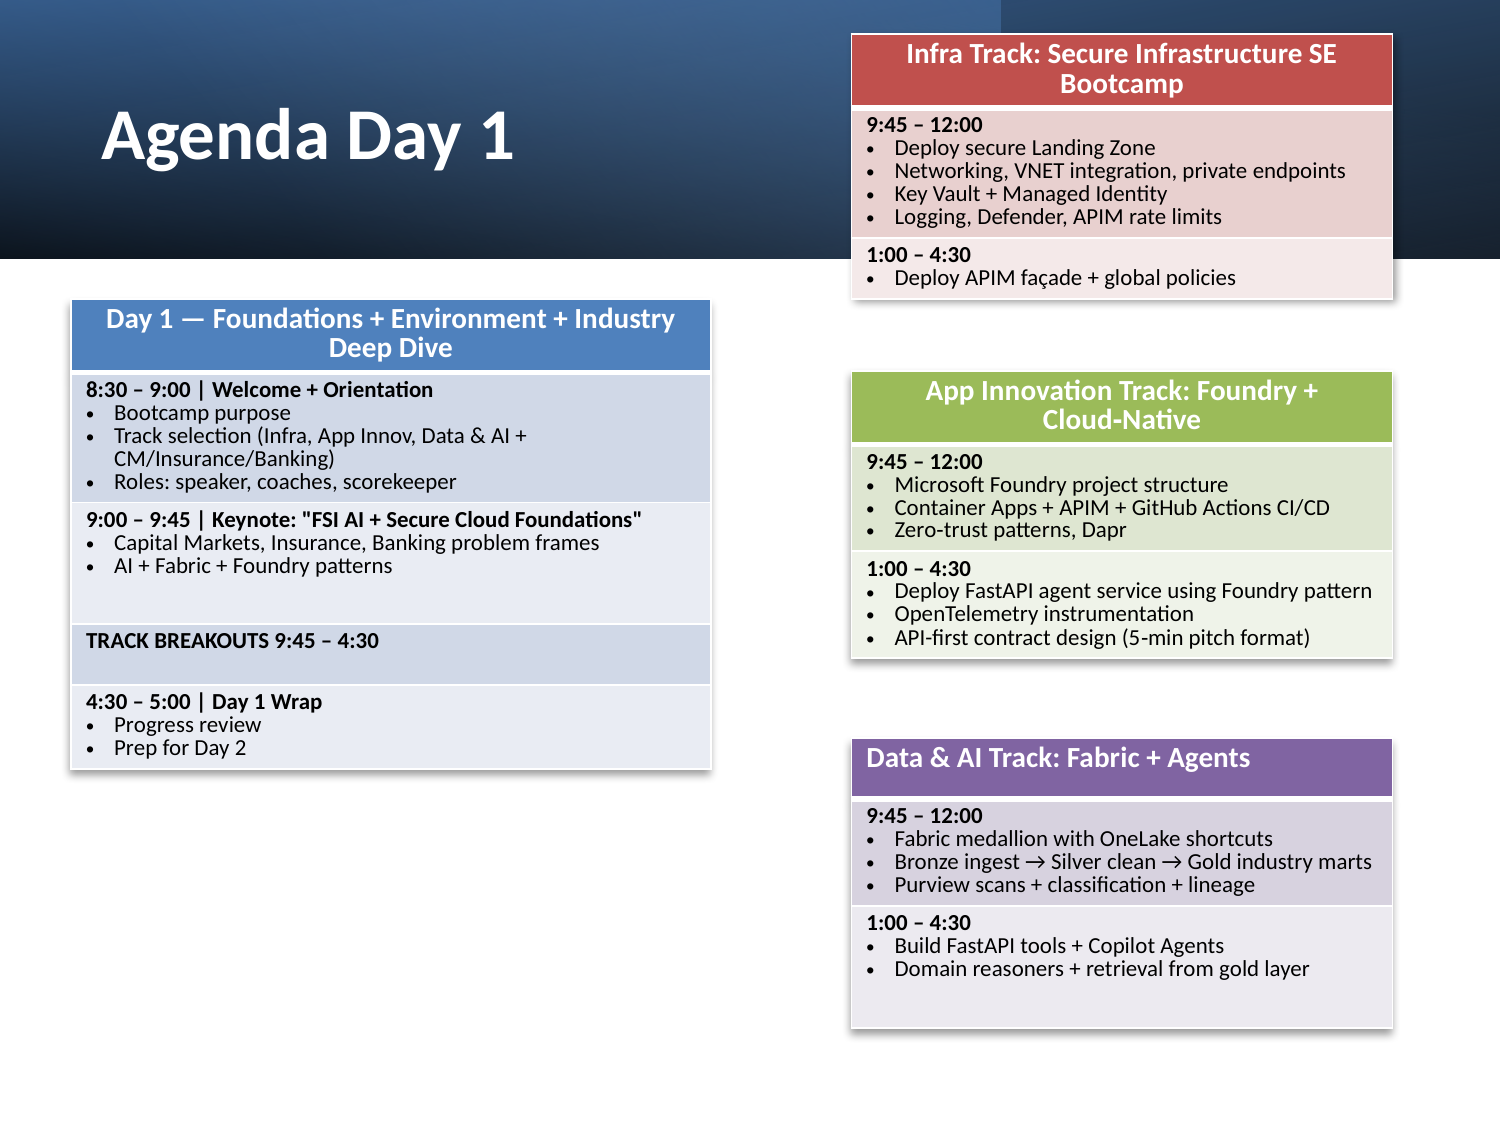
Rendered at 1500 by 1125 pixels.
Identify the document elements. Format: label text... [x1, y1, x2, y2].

table_cell 4:30 – 5:00 | Day 1 Wrap Progress review Prep for Day 2 [72, 686, 710, 768]
table_cell TRACK BREAKOUTS 9:45 – 4:30 [72, 625, 710, 684]
table_cell 8:30 – 9:00 | Welcome + Orientation Bootcamp purpose Track selection (Infra, App Innov, Data & AI + CM/Insurance/Banking) Roles: speaker, coaches, scorekeeper [72, 375, 710, 502]
table_cell 1:00 – 4:30 Deploy FastAPI agent service using Foundry pattern OpenTelemetry instrumentation API-first contract design (5‑min pitch format) [852, 552, 1392, 657]
table_cell 9:45 – 12:00 Fabric medallion with OneLake shortcuts Bronze ingest → Silver clean → Gold industry marts Purview scans + classification + lineage [852, 802, 1392, 905]
table_cell 9:45 – 12:00 Deploy secure Landing Zone Networking, VNET integration, private endpoints Key Vault + Managed Identity Logging, Defender, APIM rate limits [852, 111, 1392, 237]
table_header Infra Track: Secure Infrastructure SE Bootcamp [852, 35, 1392, 105]
text_box [0, 0, 1500, 260]
table_cell 1:00 – 4:30 Build FastAPI tools + Copilot Agents Domain reasoners + retrieval from gold layer [852, 907, 1392, 1027]
table_header App Innovation Track: Foundry + Cloud‑Native [852, 372, 1392, 442]
table_header Day 1 — Foundations + Environment + Industry Deep Dive [72, 300, 710, 370]
table_cell 1:00 – 4:30 Deploy APIM façade + global policies [852, 239, 1392, 298]
table_cell 9:00 – 9:45 | Keynote: "FSI AI + Secure Cloud Foundations" Capital Markets, Insurance, Banking problem frames AI + Fabric + Foundry patterns [72, 503, 710, 623]
table_header Data & AI Track: Fabric + Agents [852, 739, 1392, 796]
table_cell 9:45 – 12:00 Microsoft Foundry project structure Container Apps + APIM + GitHub Actions CI/CD Zero‑trust patterns, Dapr [852, 447, 1392, 550]
title Agenda Day 1 [86, 40, 849, 231]
text_box [0, 261, 1500, 1125]
